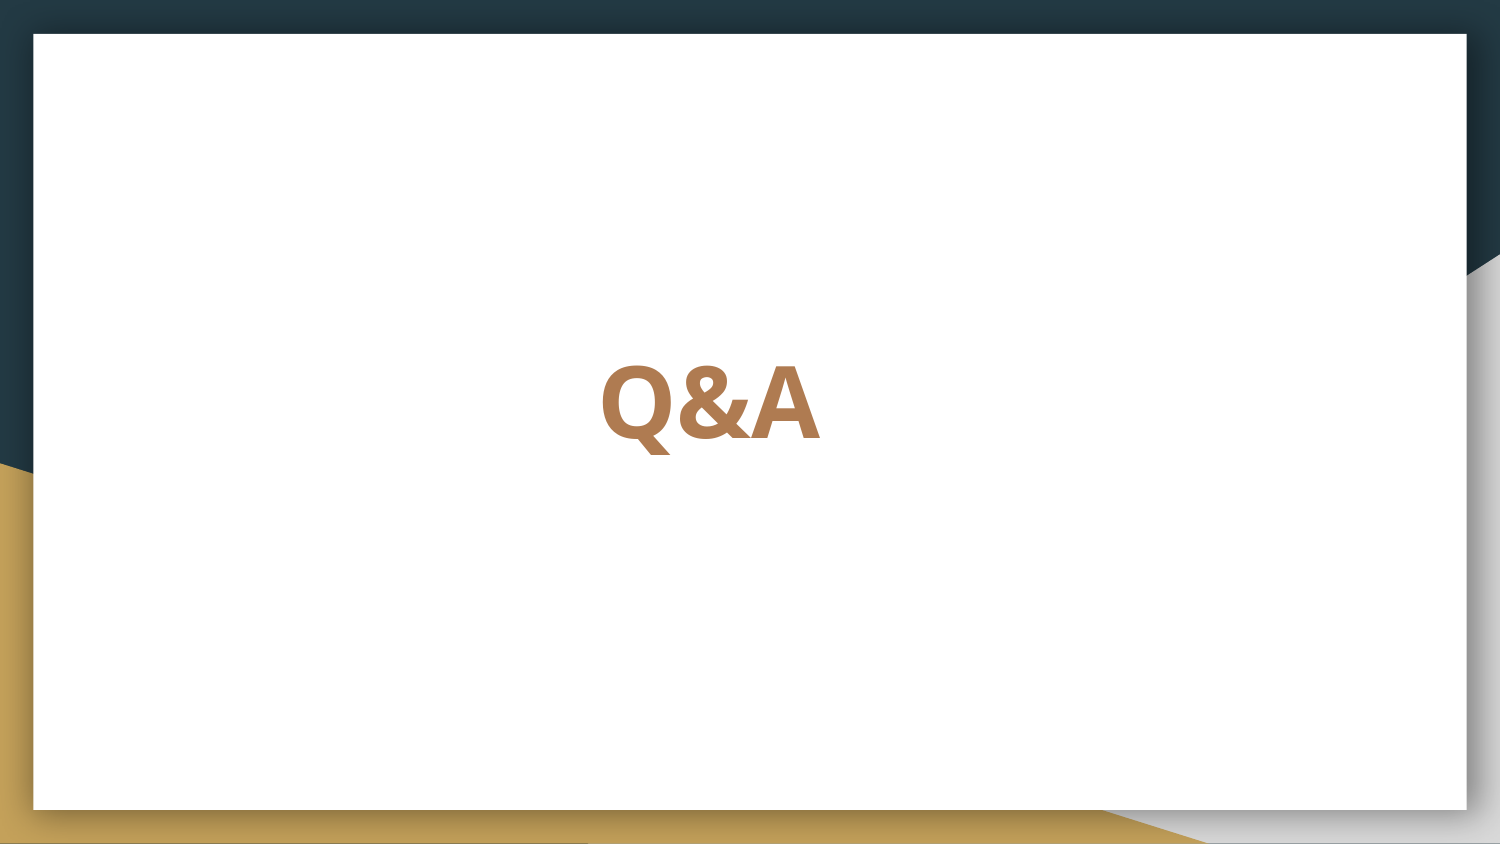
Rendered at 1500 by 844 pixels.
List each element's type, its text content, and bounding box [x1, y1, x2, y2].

title Q&A [582, 323, 918, 481]
